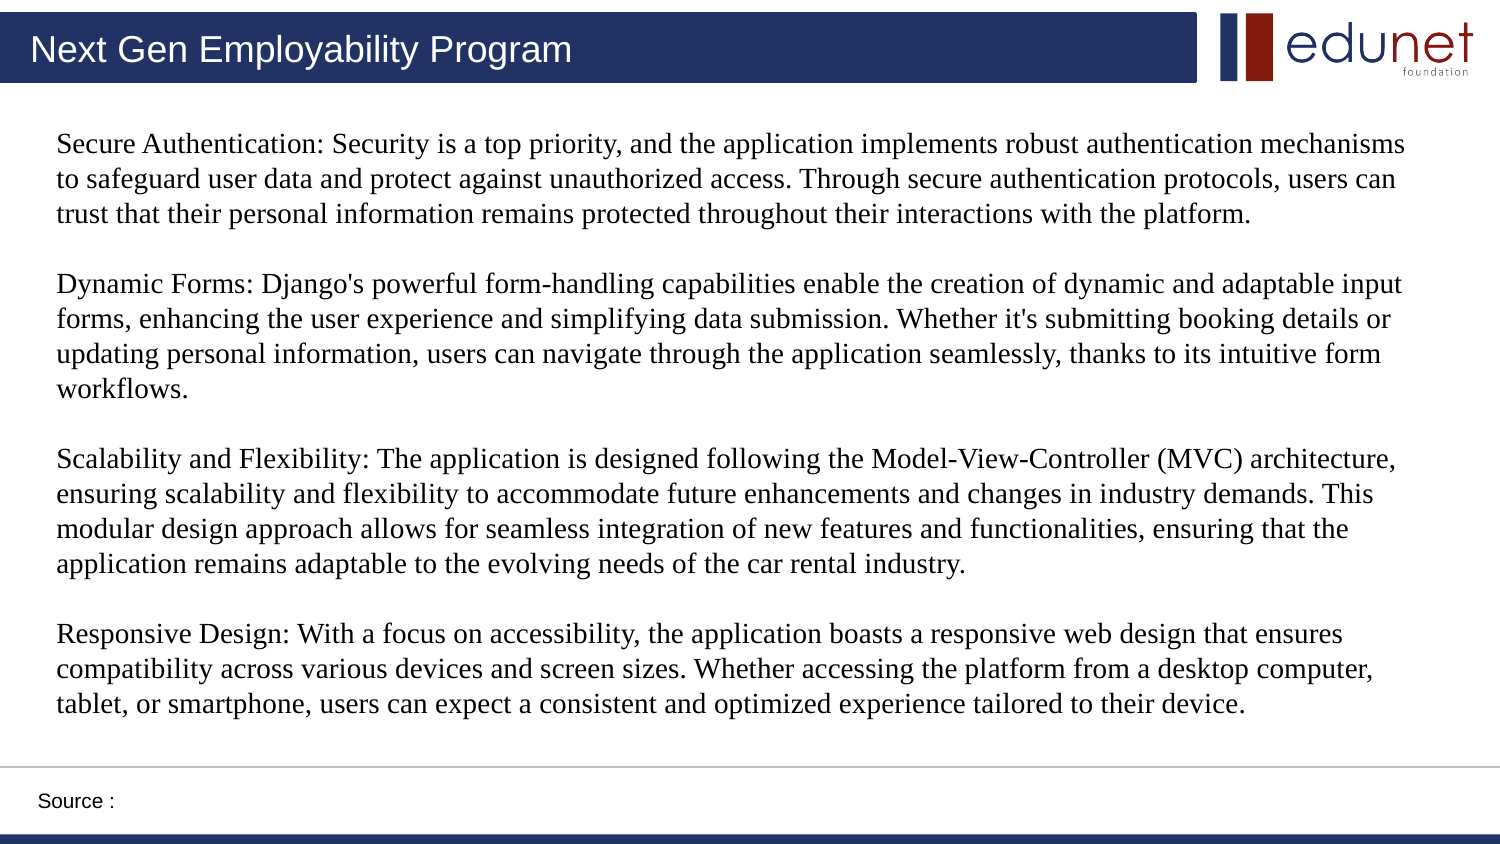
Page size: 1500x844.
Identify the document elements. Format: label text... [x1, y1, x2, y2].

text_box Source : [22, 776, 139, 826]
picture [1279, 14, 1482, 83]
text_box Secure Authentication: Security is a top priority, and the application implements robust authentication mechanisms to safeguard user data and protect against unauthorized access. Through secure authentication protocols, users can trust that their personal information remains protected throughout their interactions with the platform. Dynamic Forms: Django's powerful form-handling capabilities enable the creation of dynamic and adaptable input forms, enhancing the user experience and simplifying data submission. Whether it's submitting booking details or updating personal information, users can navigate through the application seamlessly, thanks to its intuitive form workflows. Scalability and Flexibility: The application is designed following the Model-View-Controller (MVC) architecture, ensuring scalability and flexibility to accommodate future enhancements and changes in industry demands. This modular design approach allows for seamless integration of new features and functionalities, ensuring that the application remains adaptable to the evolving needs of the car rental industry. Responsive Design: With a focus on accessibility, the application boasts a responsive web design that ensures compatibility across various devices and screen sizes. Whether accessing the platform from a desktop computer, tablet, or smartphone, users can expect a consistent and optimized experience tailored to their device. [41, 117, 1425, 762]
